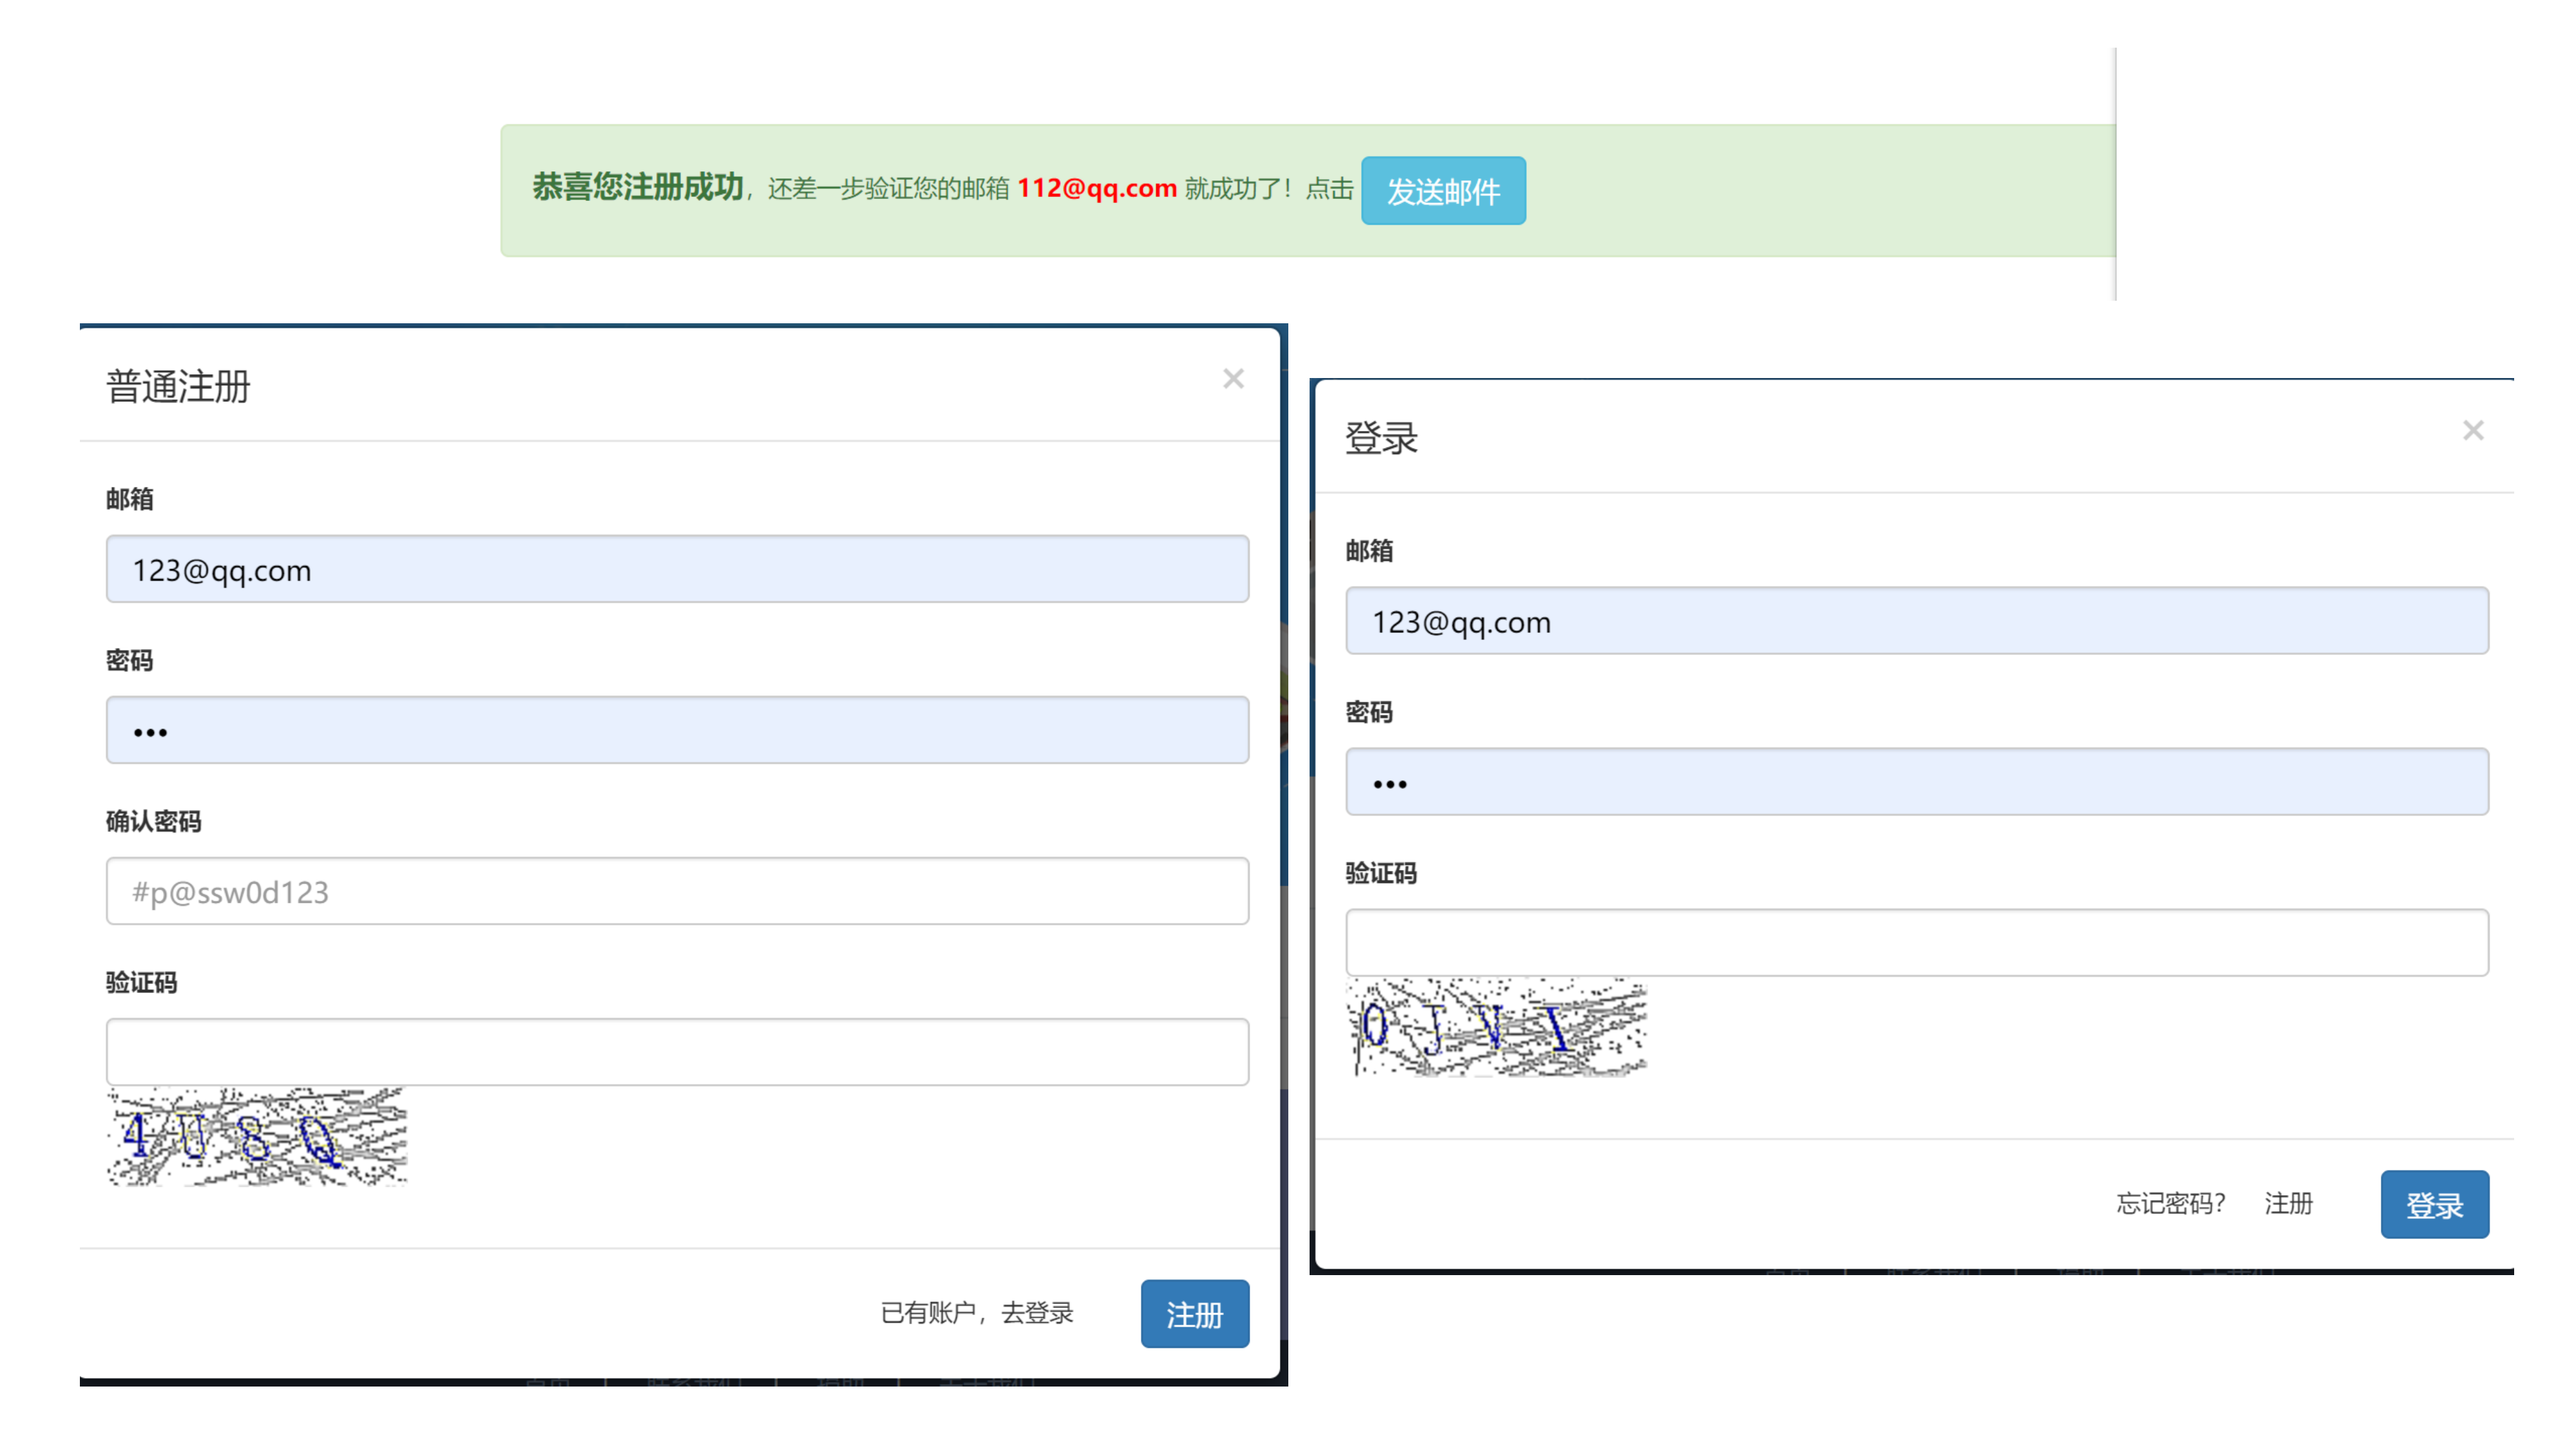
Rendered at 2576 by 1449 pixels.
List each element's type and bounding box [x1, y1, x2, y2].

picture [497, 48, 2124, 301]
picture [80, 323, 1288, 1387]
picture [1310, 378, 2514, 1275]
